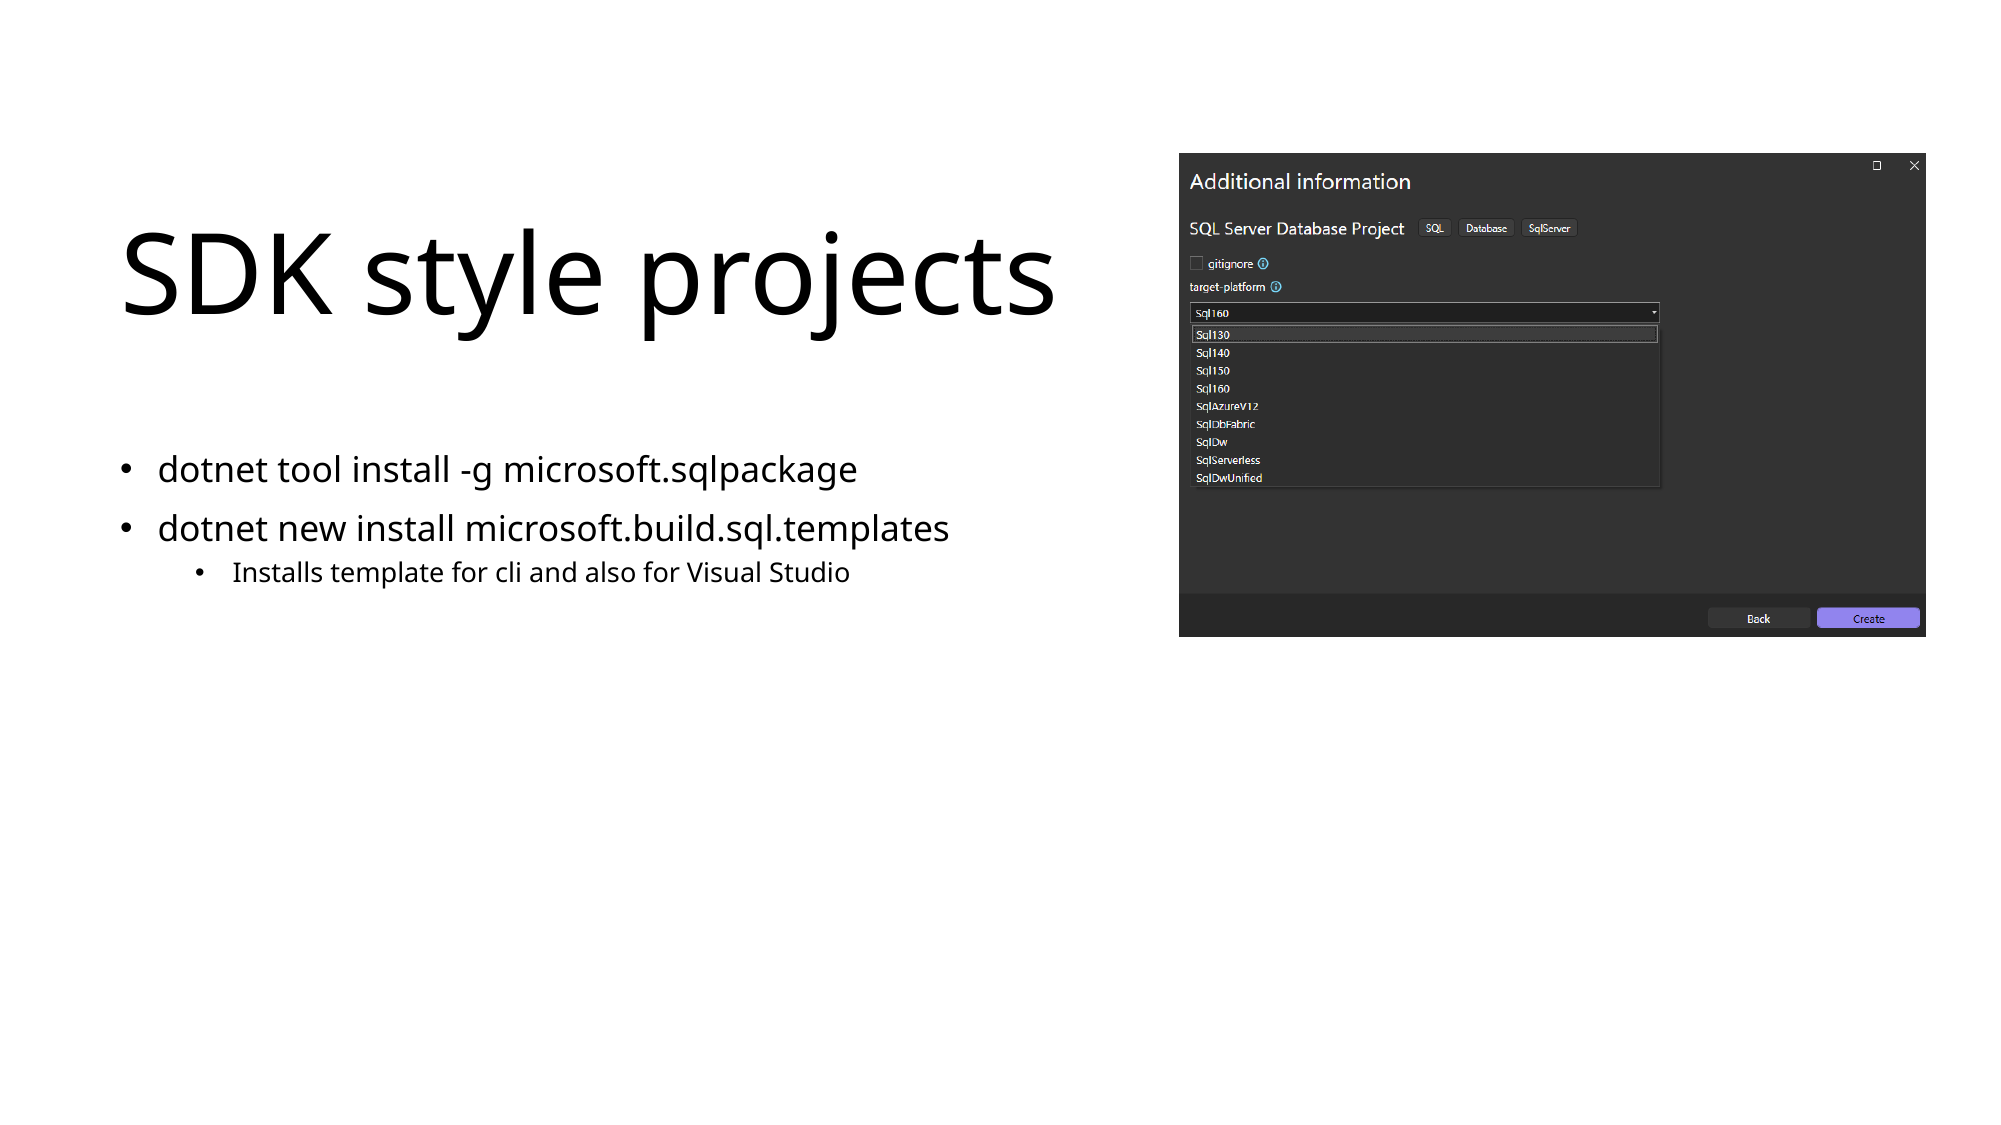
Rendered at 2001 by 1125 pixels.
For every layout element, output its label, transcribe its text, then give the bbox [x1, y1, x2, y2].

title SDK style projects [105, 53, 1236, 347]
list dotnet tool install -g microsoft.sqlpackage dotnet new install microsoft.build.sql.templates Installs template for cli and also for Visual Studio [105, 443, 1236, 1016]
picture [1178, 153, 1926, 638]
